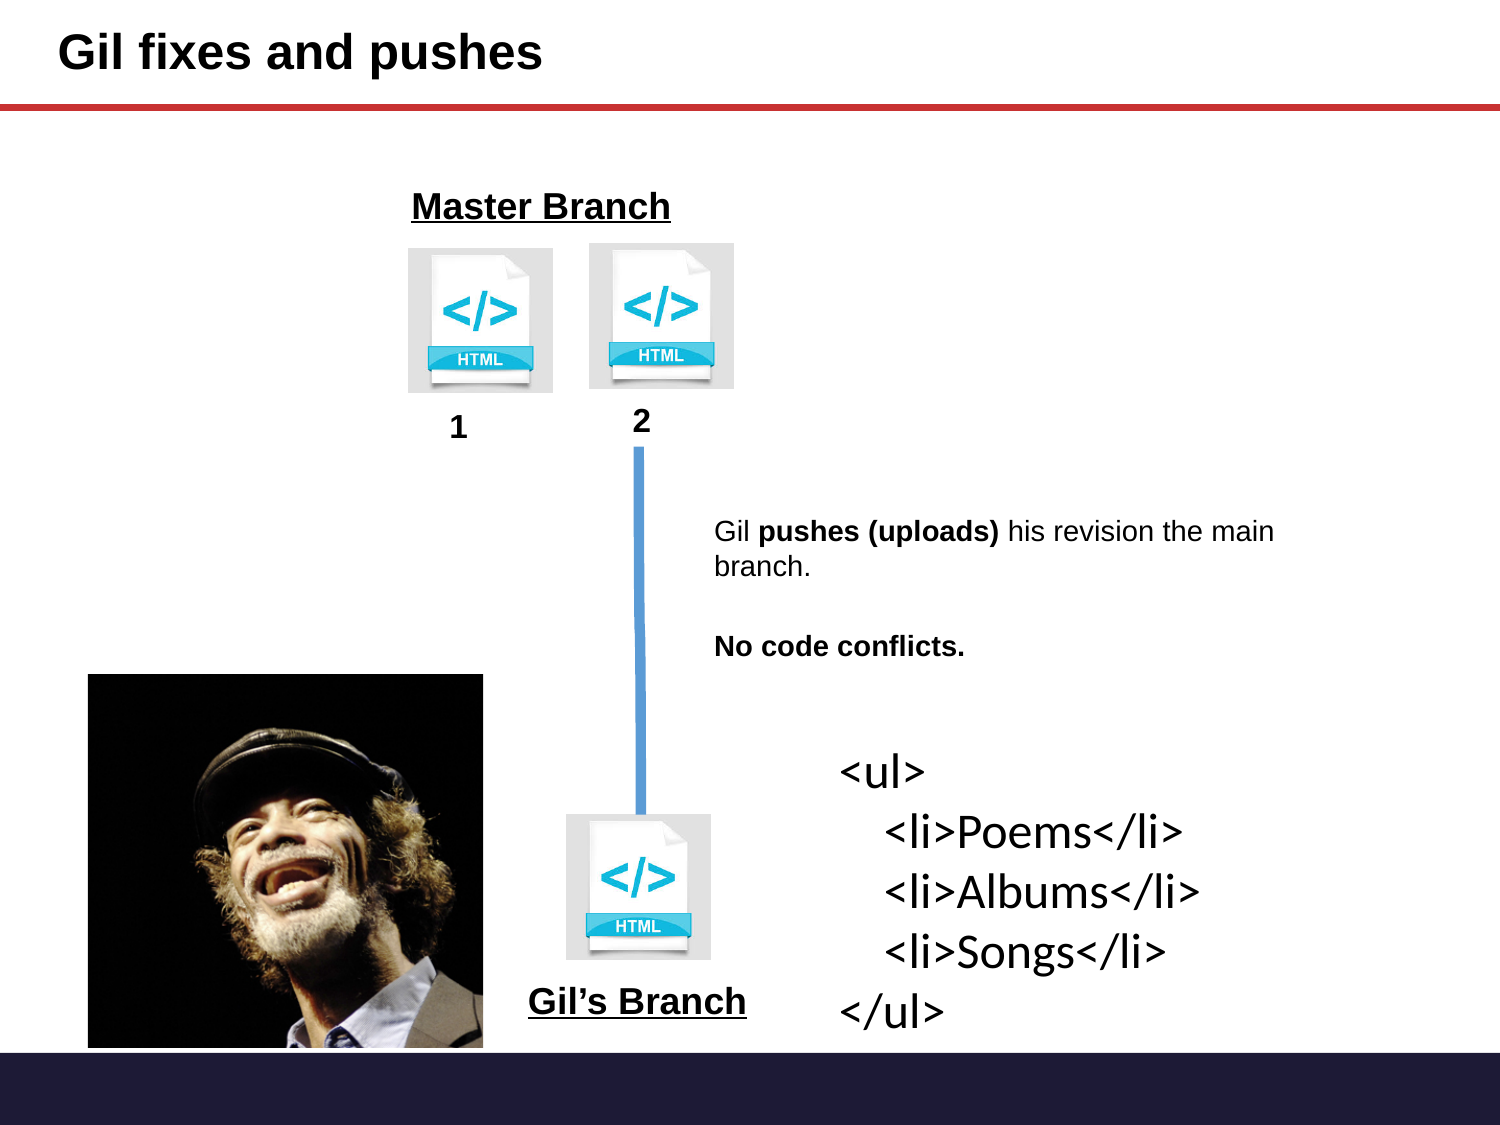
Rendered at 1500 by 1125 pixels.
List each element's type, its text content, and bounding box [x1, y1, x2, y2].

text_box Master Branch [403, 174, 682, 232]
picture [407, 247, 553, 393]
text_box Gil pushes (uploads) his revision the main branch. No code conflicts. [706, 504, 1336, 662]
picture [87, 674, 484, 1048]
text_box Gil fixes and pushes [49, 12, 1113, 89]
text_box 1 [441, 402, 478, 449]
picture [589, 243, 735, 389]
picture [566, 814, 711, 960]
text_box Gil’s Branch [520, 969, 759, 1031]
text_box 2 [625, 397, 661, 443]
text_box <ul> <li>Poems</li> <li>Albums</li> <li>Songs</li> </ul> [831, 730, 1213, 1049]
